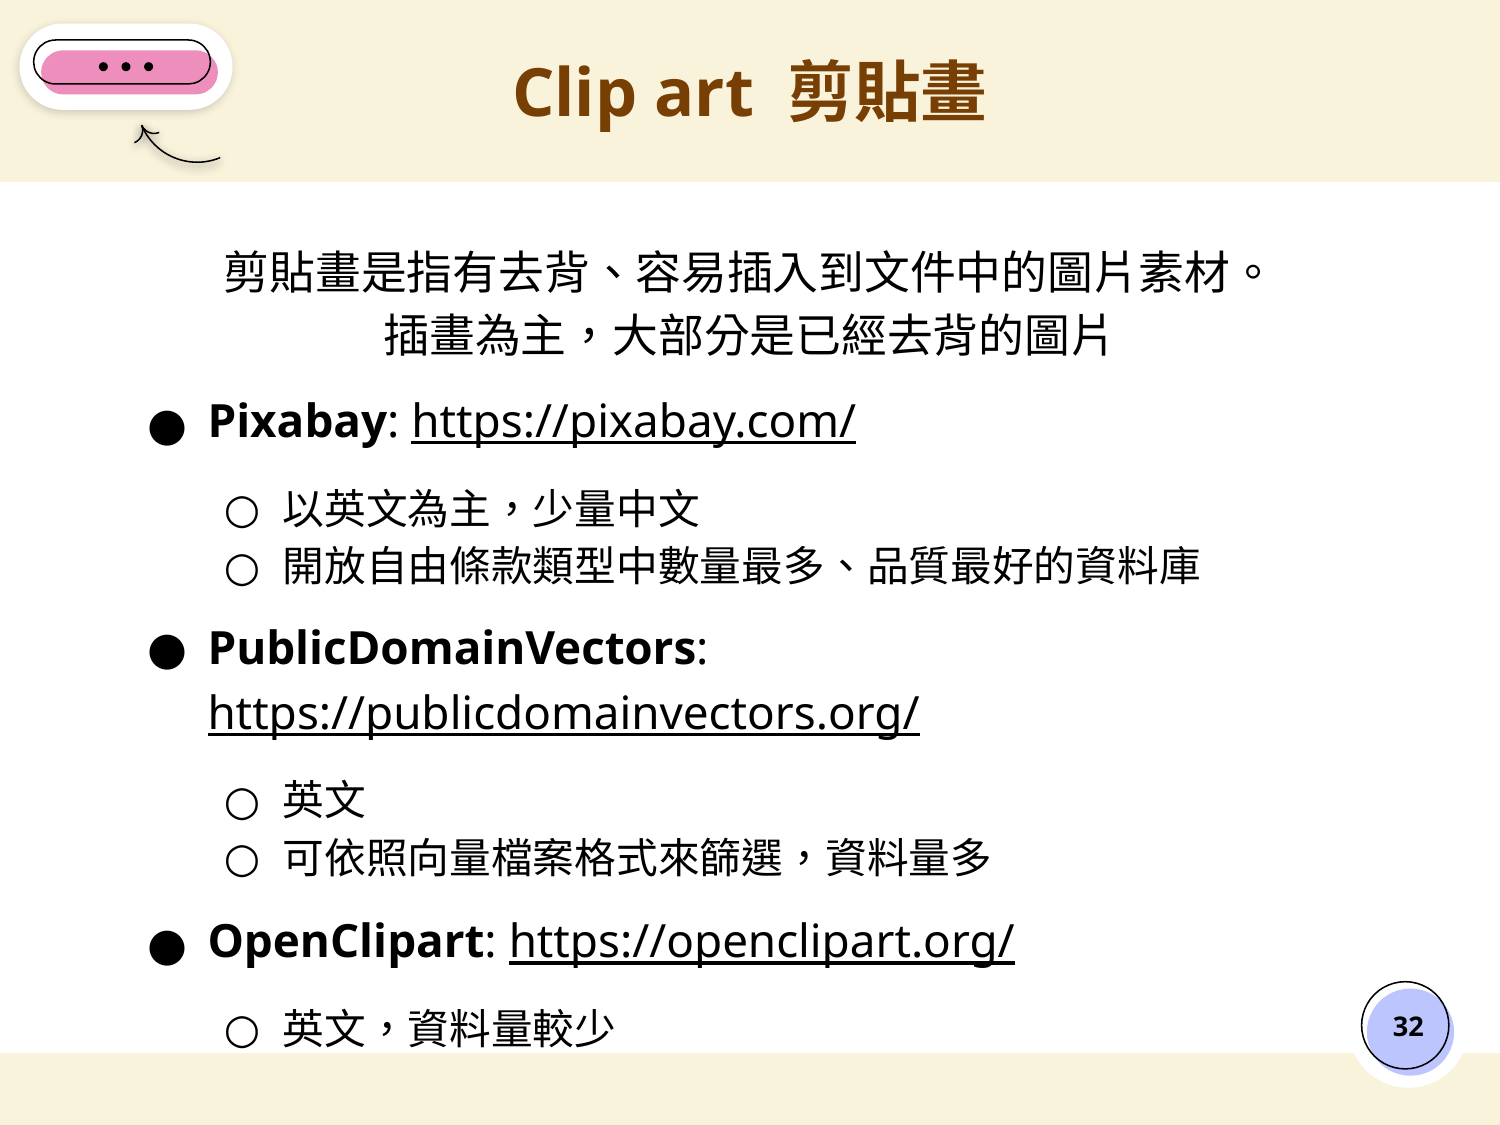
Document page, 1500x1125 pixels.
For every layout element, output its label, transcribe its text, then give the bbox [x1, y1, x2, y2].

list 剪貼畫是指有去背、容易插入到文件中的圖片素材。 插畫為主，大部分是已經去背的圖片 Pixabay: https://pixabay.com/ 以英文為主，少量中文 開放自由條款類型中數量最多、品質最好的資料庫 PublicDomainVectors: https://publicdomainvectors.org/ 英文 可依照向量檔案格式來篩選，資料量多 OpenClipart: https://openclipart.org/ 英文，資料量較少 [117, 220, 1383, 1001]
slide_number ‹#› [1363, 984, 1454, 1071]
title Clip art 剪貼畫 [232, 23, 1268, 171]
